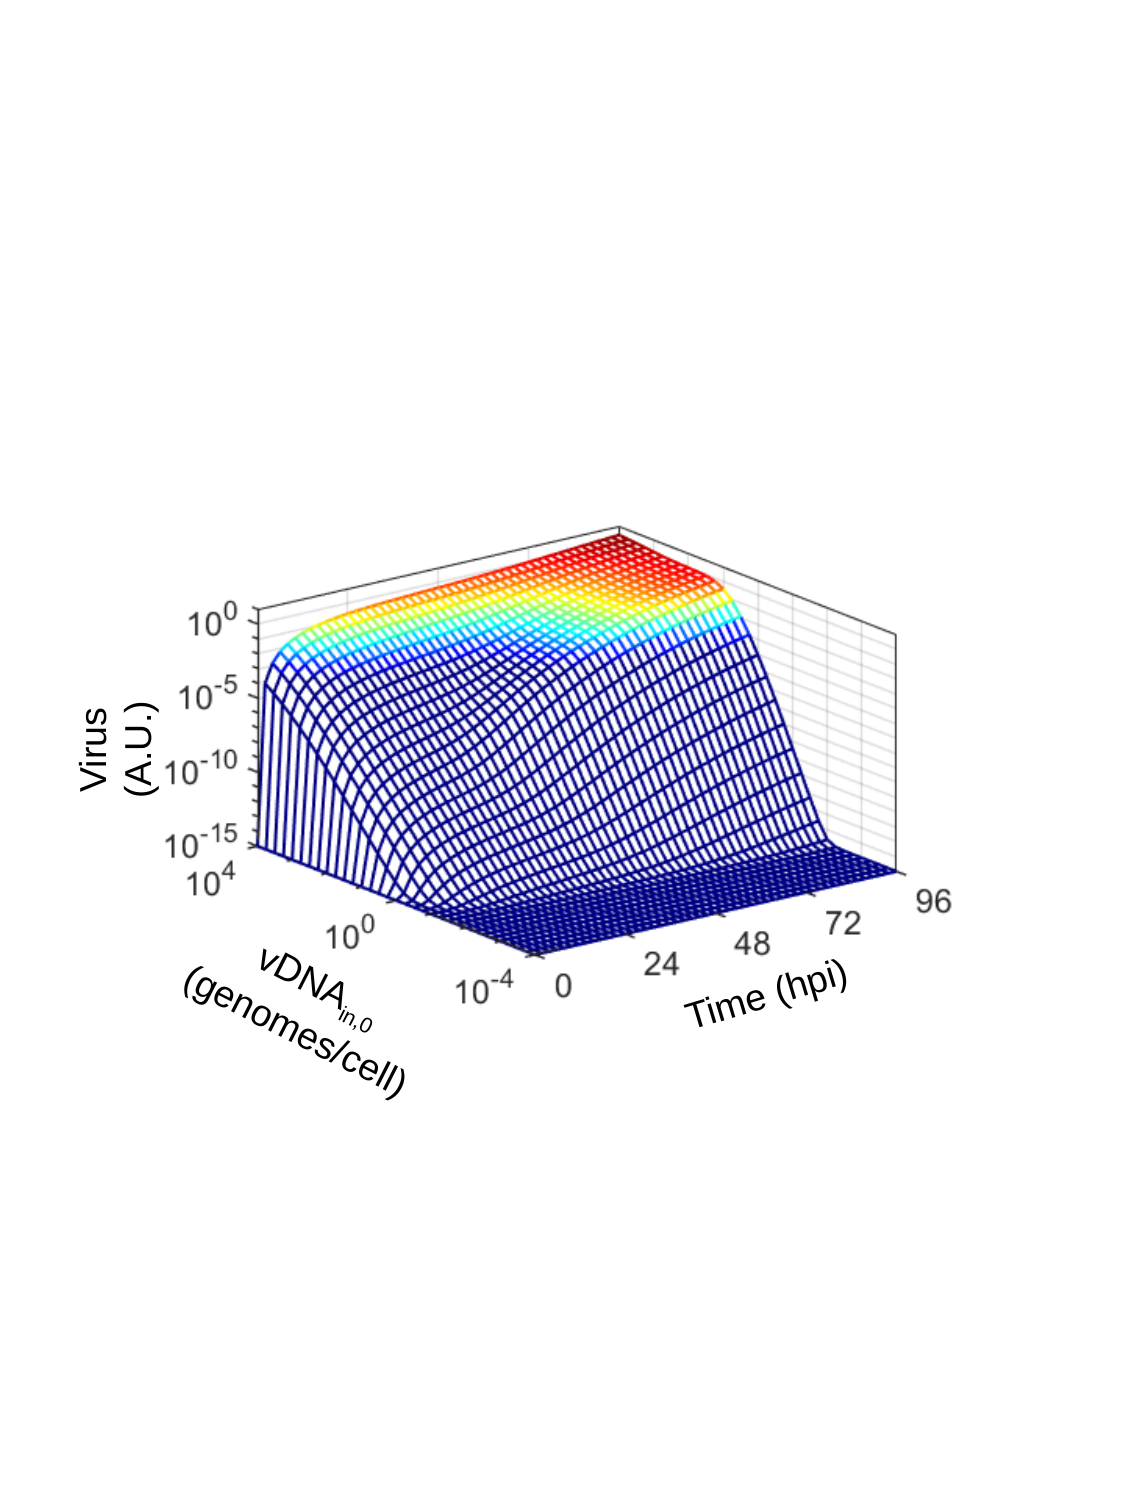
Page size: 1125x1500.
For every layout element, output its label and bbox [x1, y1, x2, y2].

text_box [61, 661, 870, 1057]
picture [149, 487, 975, 1013]
